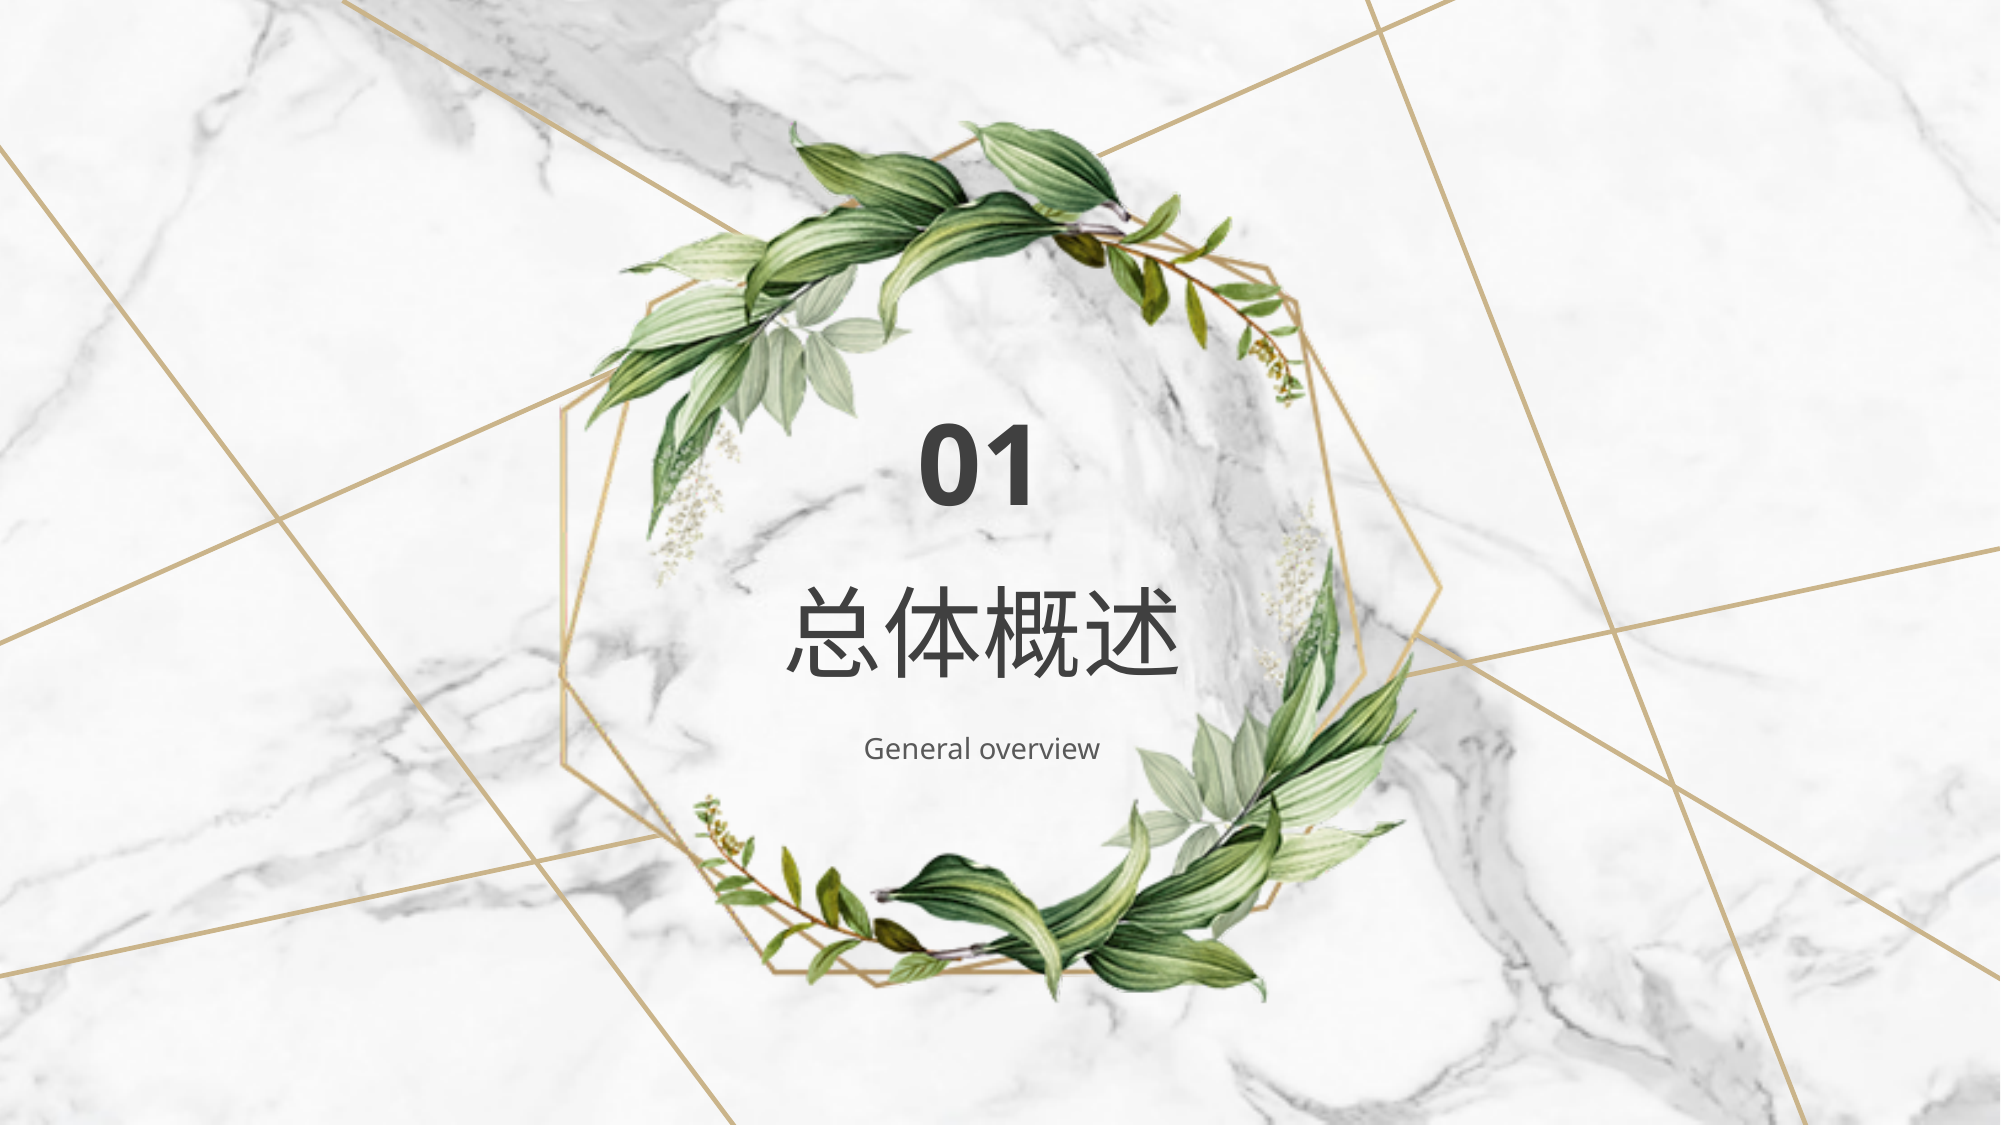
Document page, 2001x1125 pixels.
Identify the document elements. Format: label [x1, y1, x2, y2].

text_box [0, 0, 461, 1125]
text_box [1538, 0, 2000, 1125]
picture [461, 0, 1538, 1125]
